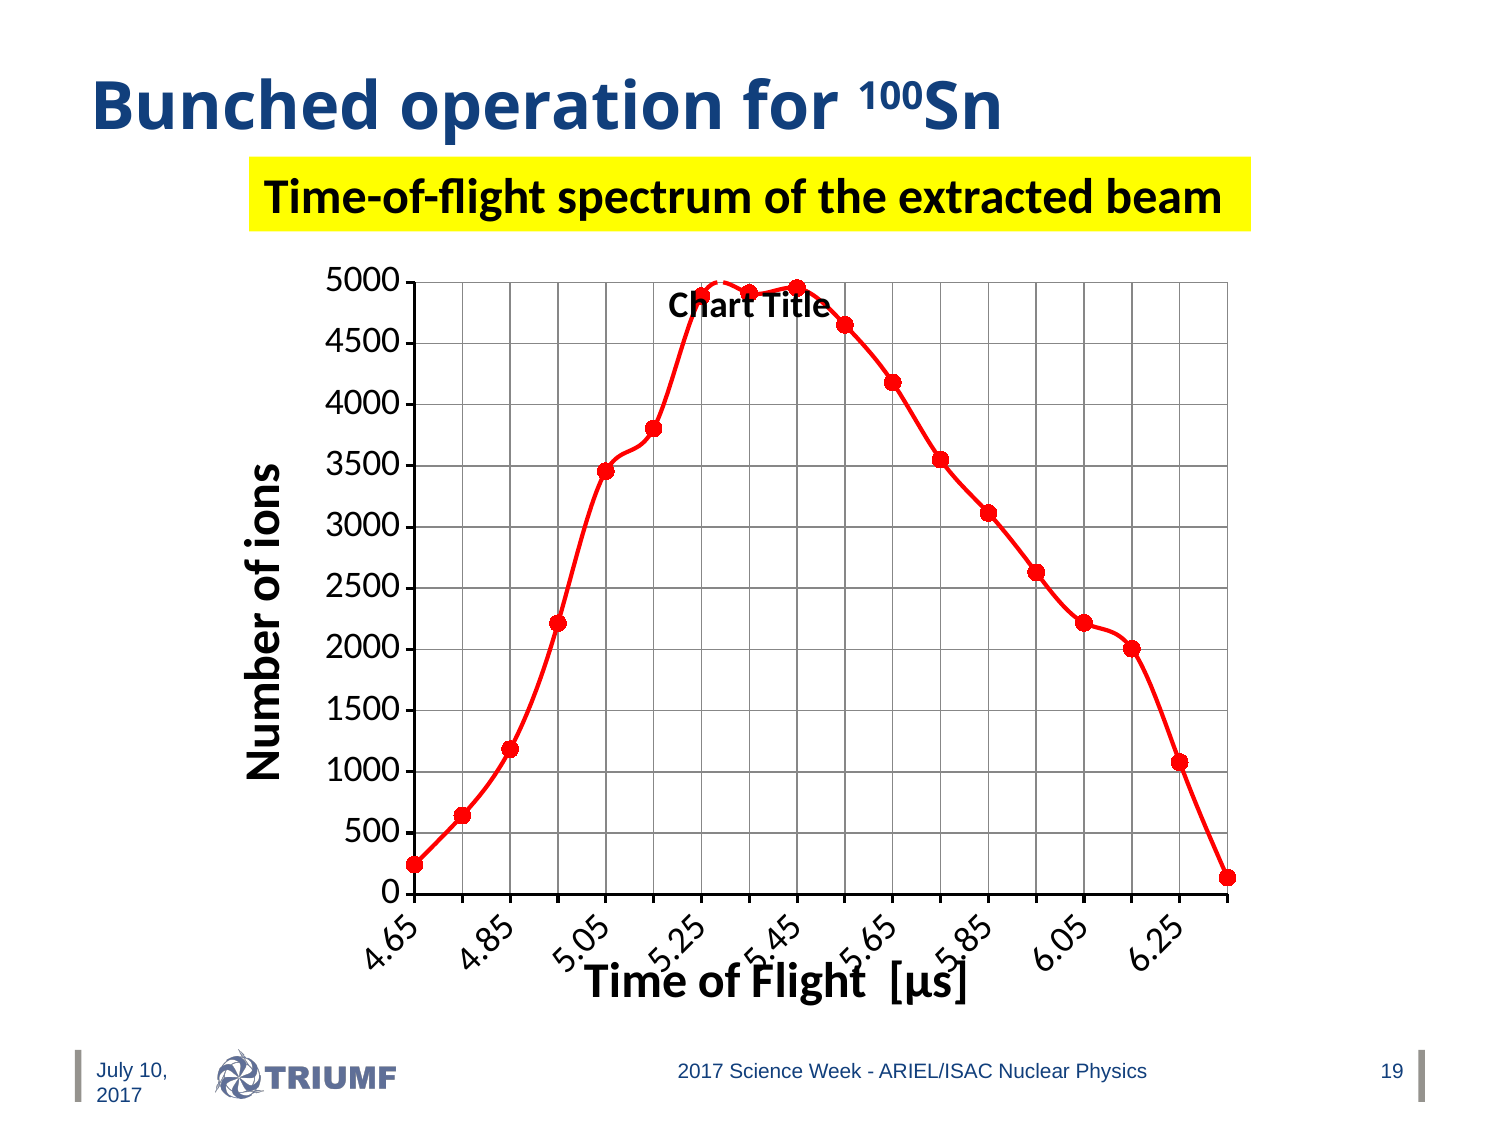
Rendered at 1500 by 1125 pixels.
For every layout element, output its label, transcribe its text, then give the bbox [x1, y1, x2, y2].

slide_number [81, 1048, 213, 1125]
text_box Time-of-flight spectrum of the extracted beam [249, 156, 1251, 232]
footer 2017 Science Week - ARIEL/ISAC Nuclear Physics [394, 1049, 1163, 1125]
title Bunched operation for 100Sn [74, 61, 1426, 162]
chart [226, 253, 1274, 1026]
slide_number 19 [1182, 1049, 1419, 1125]
